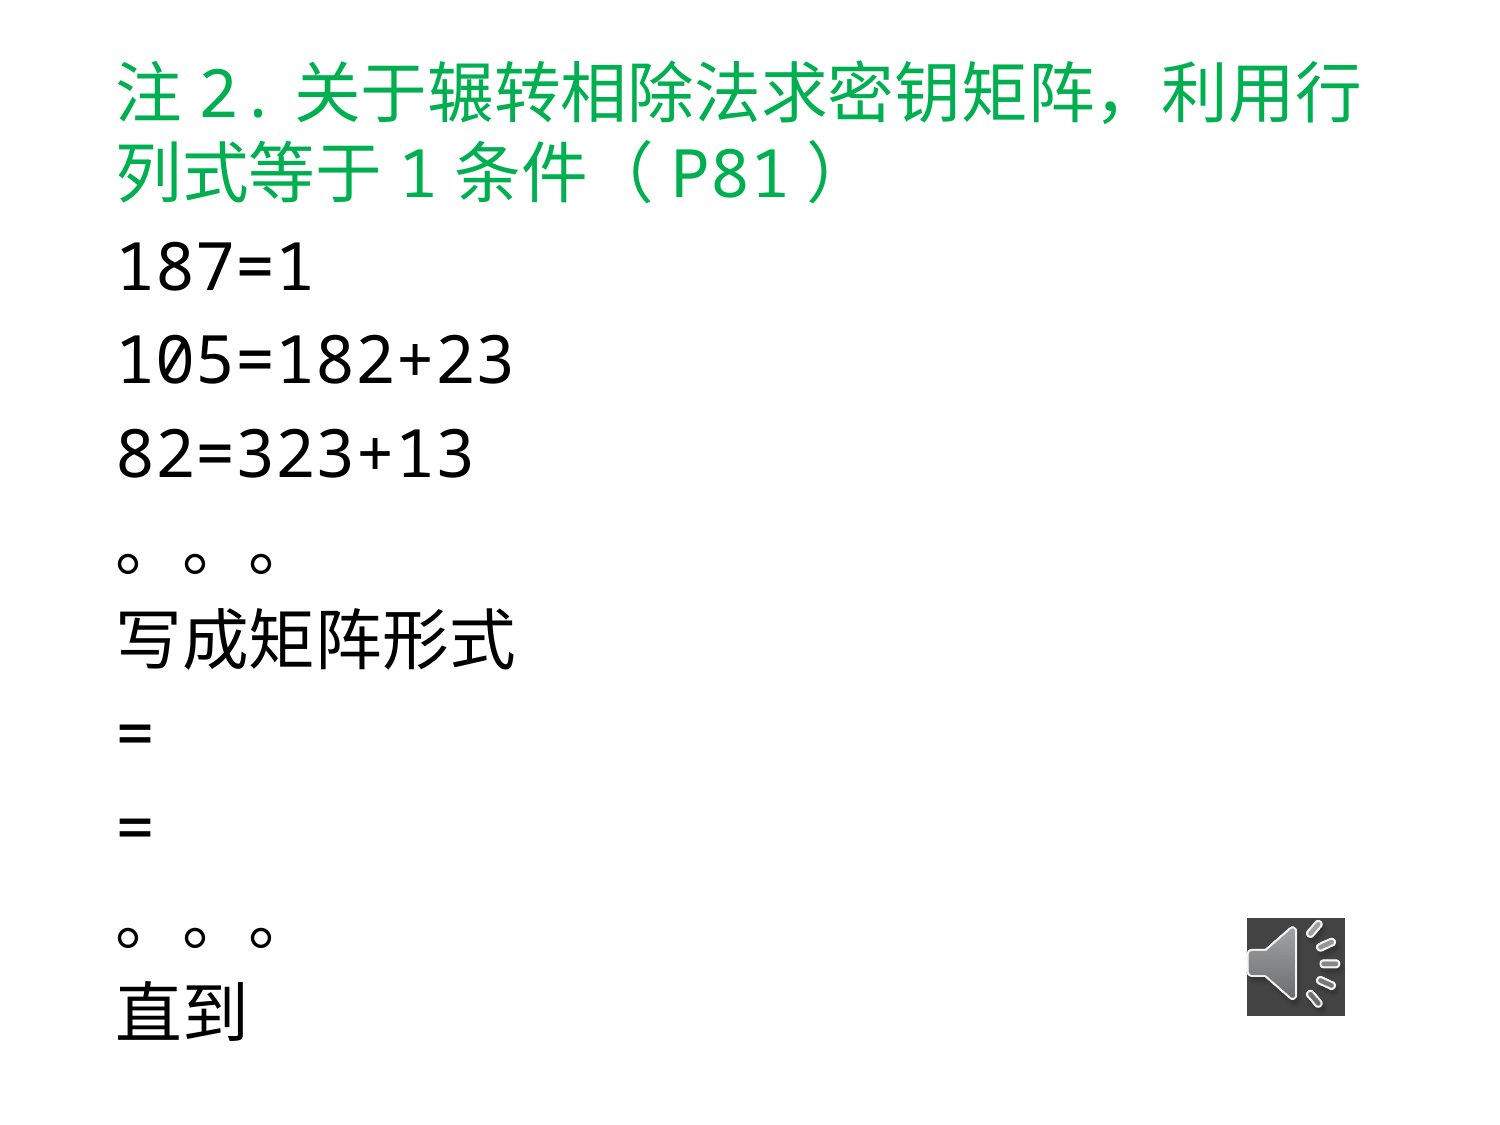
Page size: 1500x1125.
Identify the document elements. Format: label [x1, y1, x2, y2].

picture [1245, 916, 1347, 1018]
